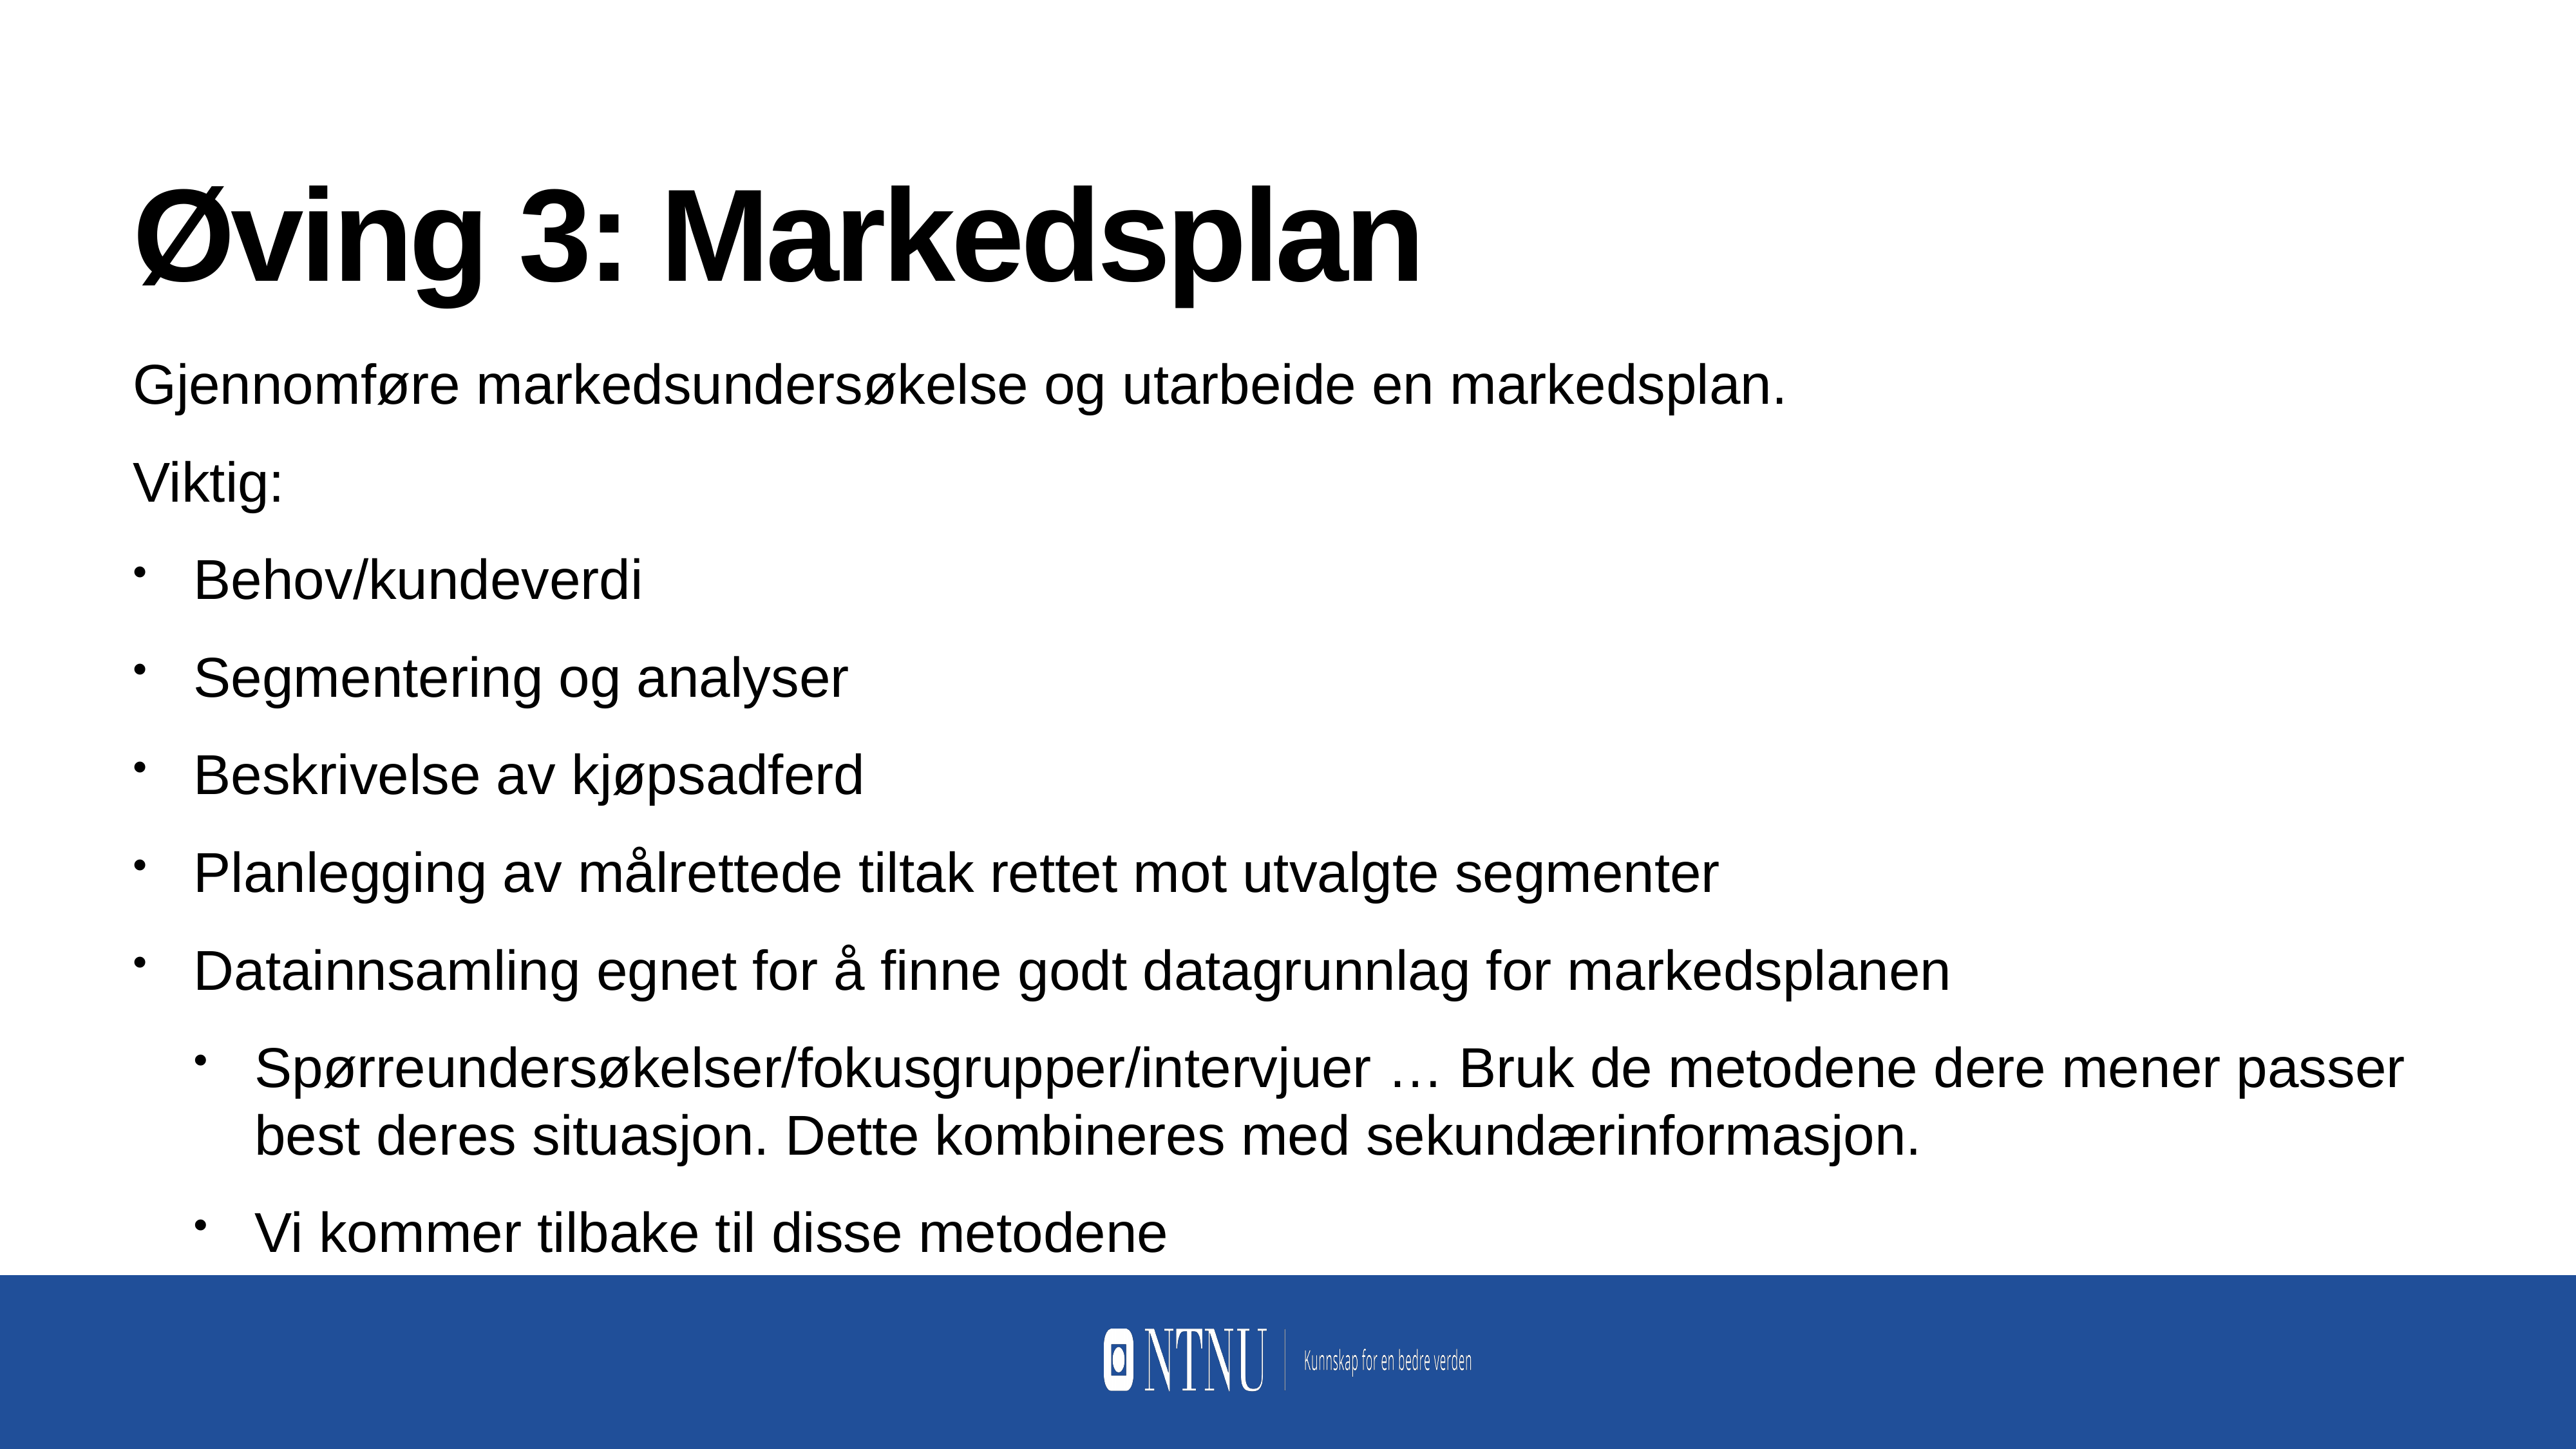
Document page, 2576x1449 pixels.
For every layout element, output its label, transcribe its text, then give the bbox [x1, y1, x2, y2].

title Øving 3: Markedsplan [127, 144, 2449, 319]
text_box Gjennomføre markedsundersøkelse og utarbeide en markedsplan. Viktig: Behov/kundeverdi Segmentering og analyser Beskrivelse av kjøpsadferd Planlegging av målrettede tiltak rettet mot utvalgte segmenter Datainnsamling egnet for å finne godt datagrunnlag for markedsplanen Spørreundersøkelser/fokusgrupper/intervjuer … Bruk de metodene dere mener passer best deres situasjon. Dette kombineres med sekundærinformasjon. Vi kommer tilbake til disse metodene [127, 343, 2436, 1276]
picture [1104, 1329, 1472, 1392]
